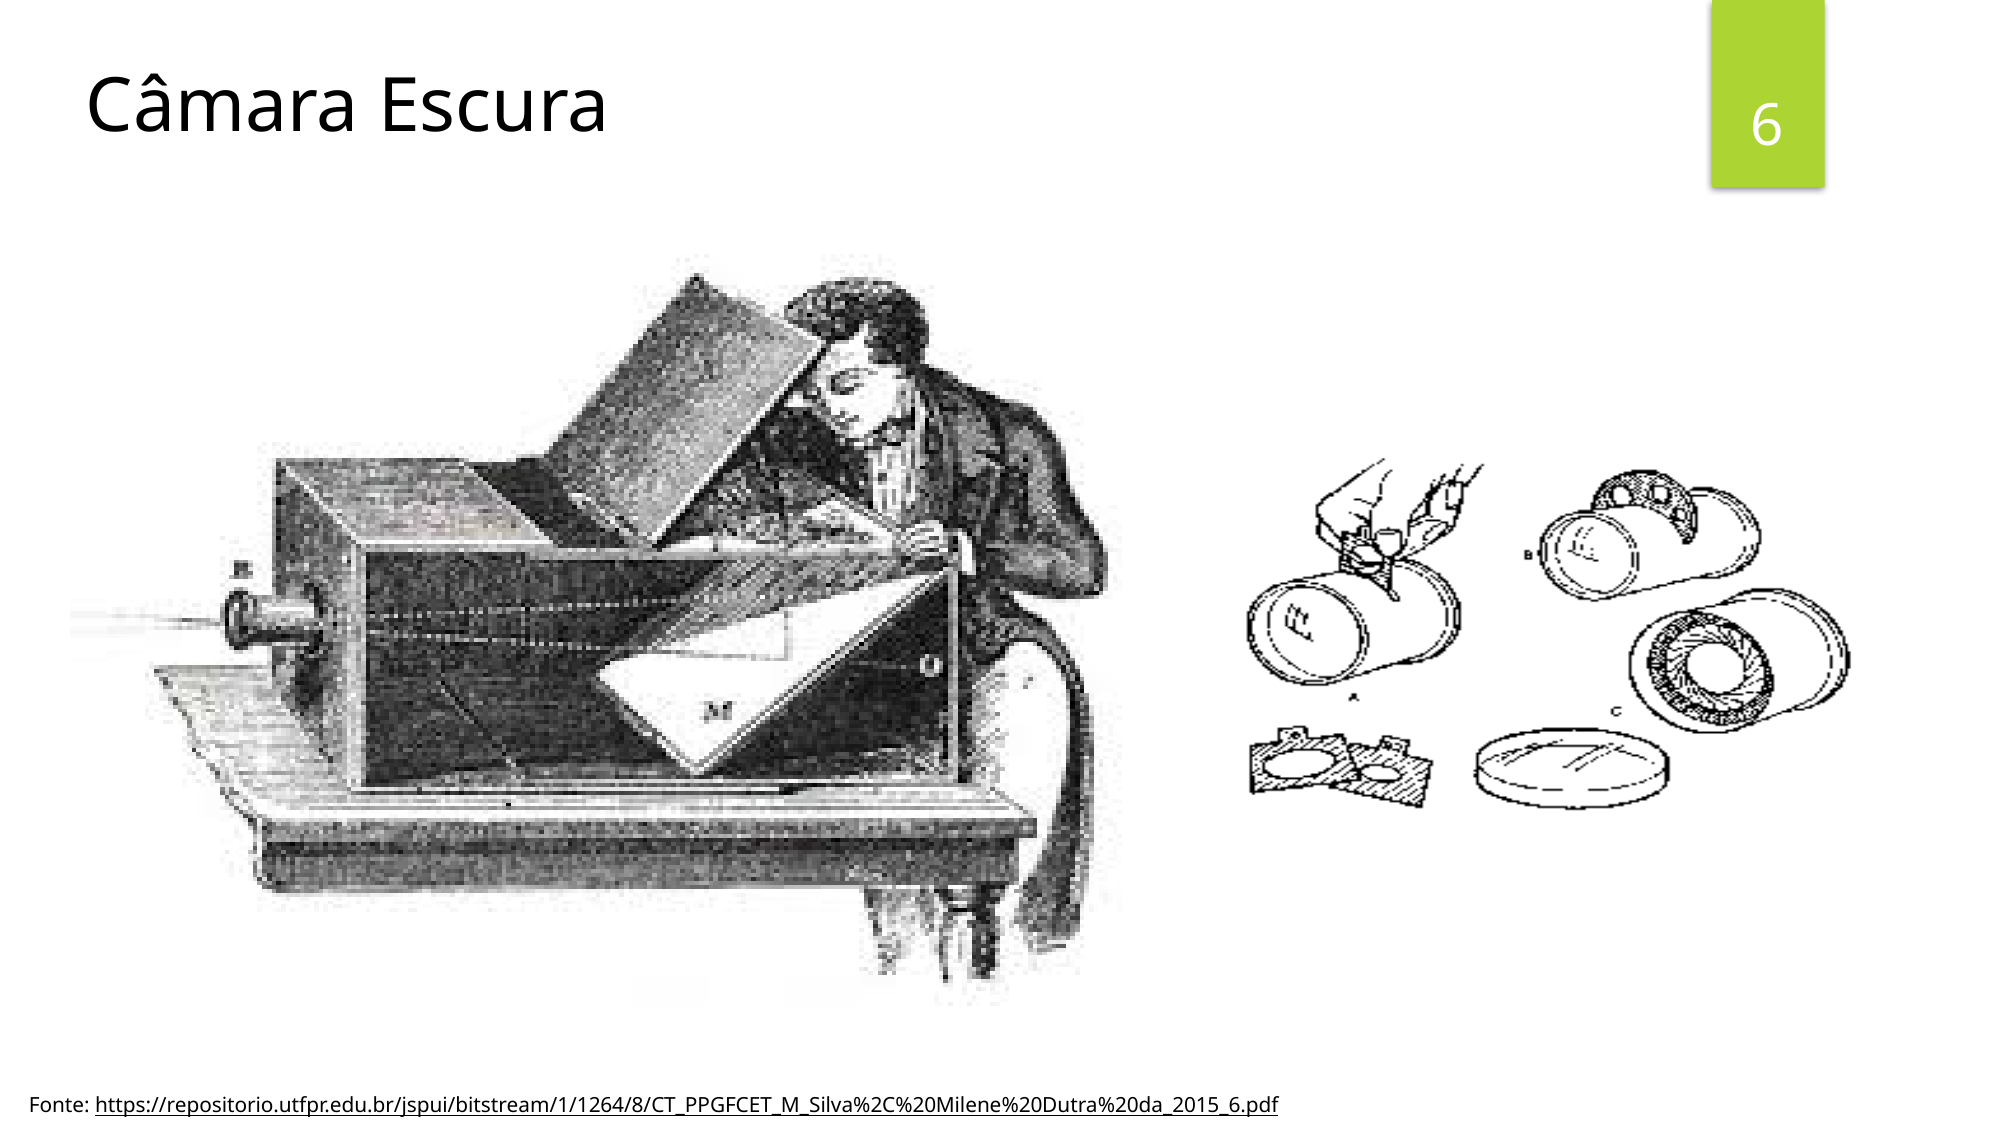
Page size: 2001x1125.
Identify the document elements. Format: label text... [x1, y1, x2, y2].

slide_number 6 [1698, 48, 1836, 175]
text_box Câmara Escura [70, 42, 1142, 161]
picture [70, 222, 1193, 1051]
picture [1225, 455, 1874, 818]
text_box Fonte: https://repositorio.utfpr.edu.br/jspui/bitstream/1/1264/8/CT_PPGFCET_M_Silva%2C%20Milene%20Dutra%20da_2015_6.pdf [13, 1084, 1945, 1125]
